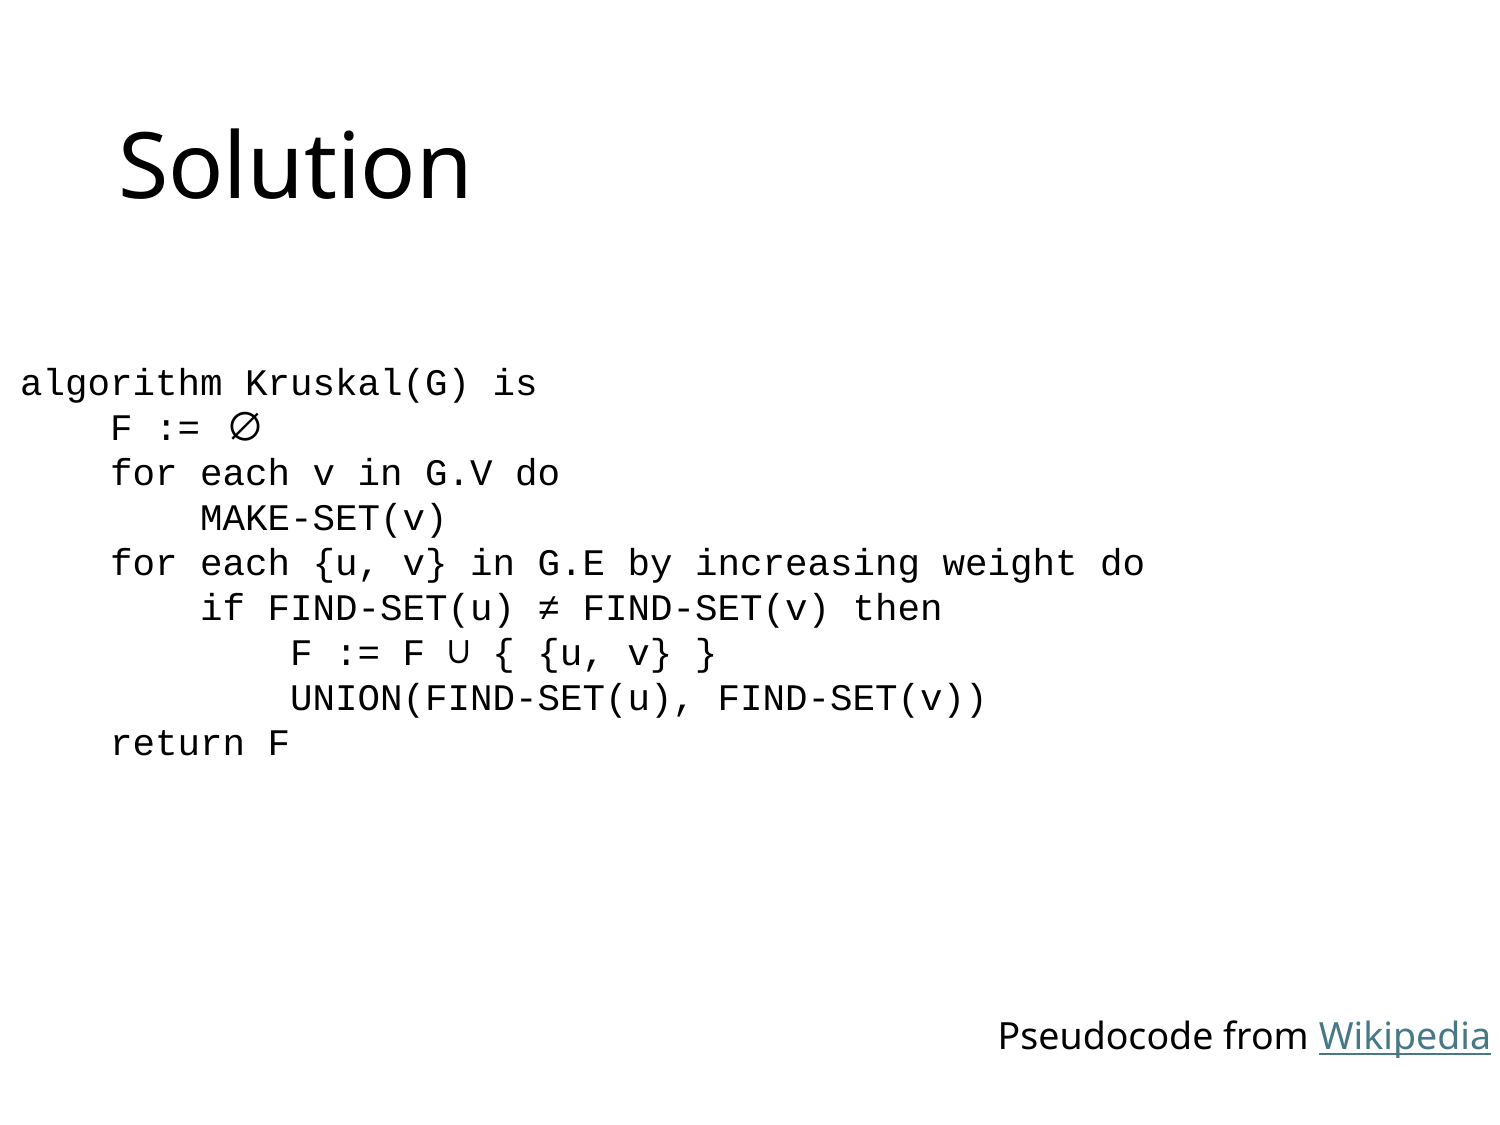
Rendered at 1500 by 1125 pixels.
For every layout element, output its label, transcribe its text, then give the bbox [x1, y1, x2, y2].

title Solution [103, 59, 1397, 278]
text_box algorithm Kruskal(G) is F := ∅ for each v in G.V do MAKE-SET(v) for each {u, v} in G.E by increasing weight do if FIND-SET(u) ≠ FIND-SET(v) then F := F ∪ { {u, v} } UNION(FIND-SET(u), FIND-SET(v)) return F [5, 350, 1495, 771]
text_box Pseudocode from Wikipedia [983, 1004, 1500, 1071]
